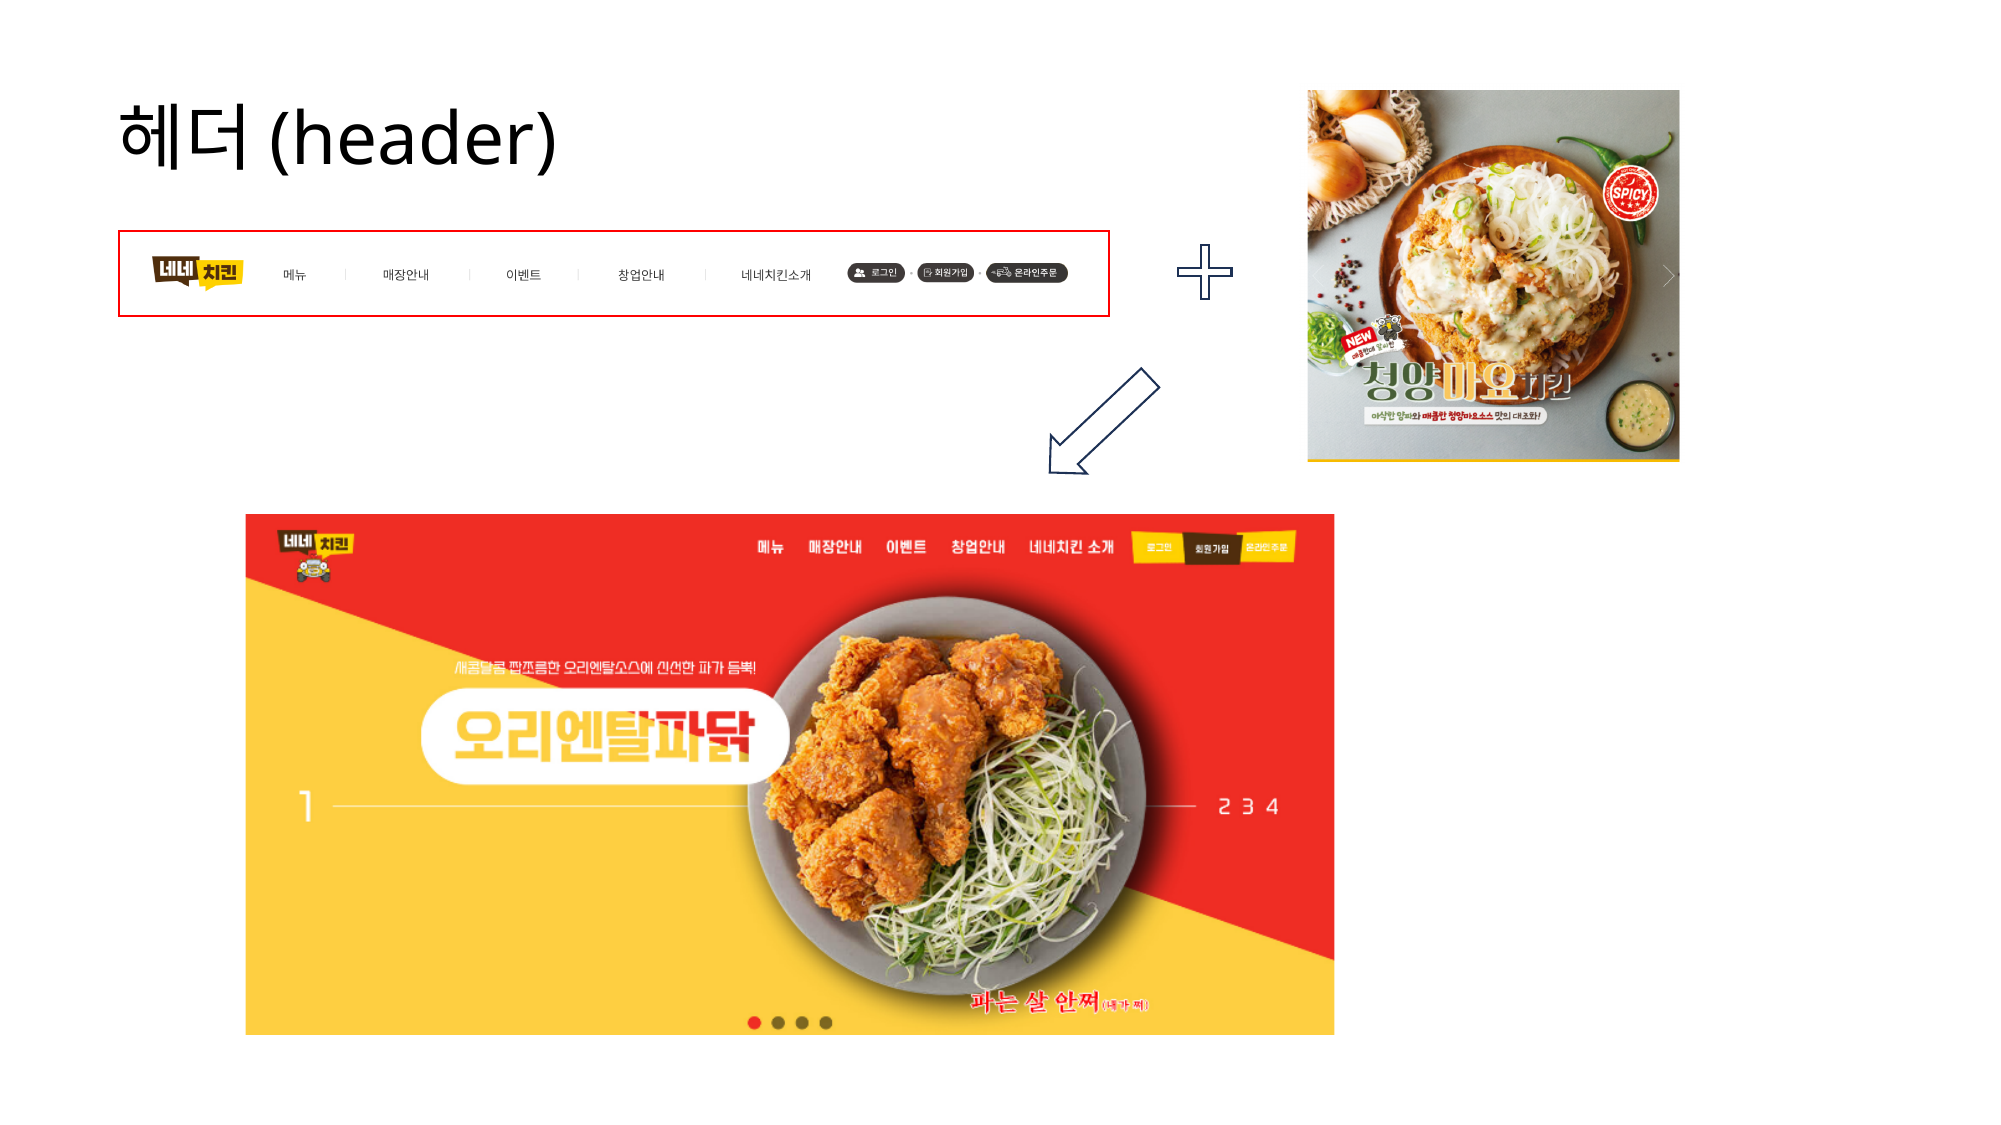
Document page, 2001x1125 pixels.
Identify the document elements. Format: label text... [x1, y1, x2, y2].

text_box [118, 302, 1110, 317]
text_box [118, 230, 1110, 248]
picture [118, 248, 1110, 302]
text_box [1177, 244, 1233, 300]
text_box 헤더(header) [103, 83, 573, 187]
text_box [1048, 366, 1161, 475]
picture [1299, 83, 1685, 464]
picture [245, 514, 1335, 1035]
